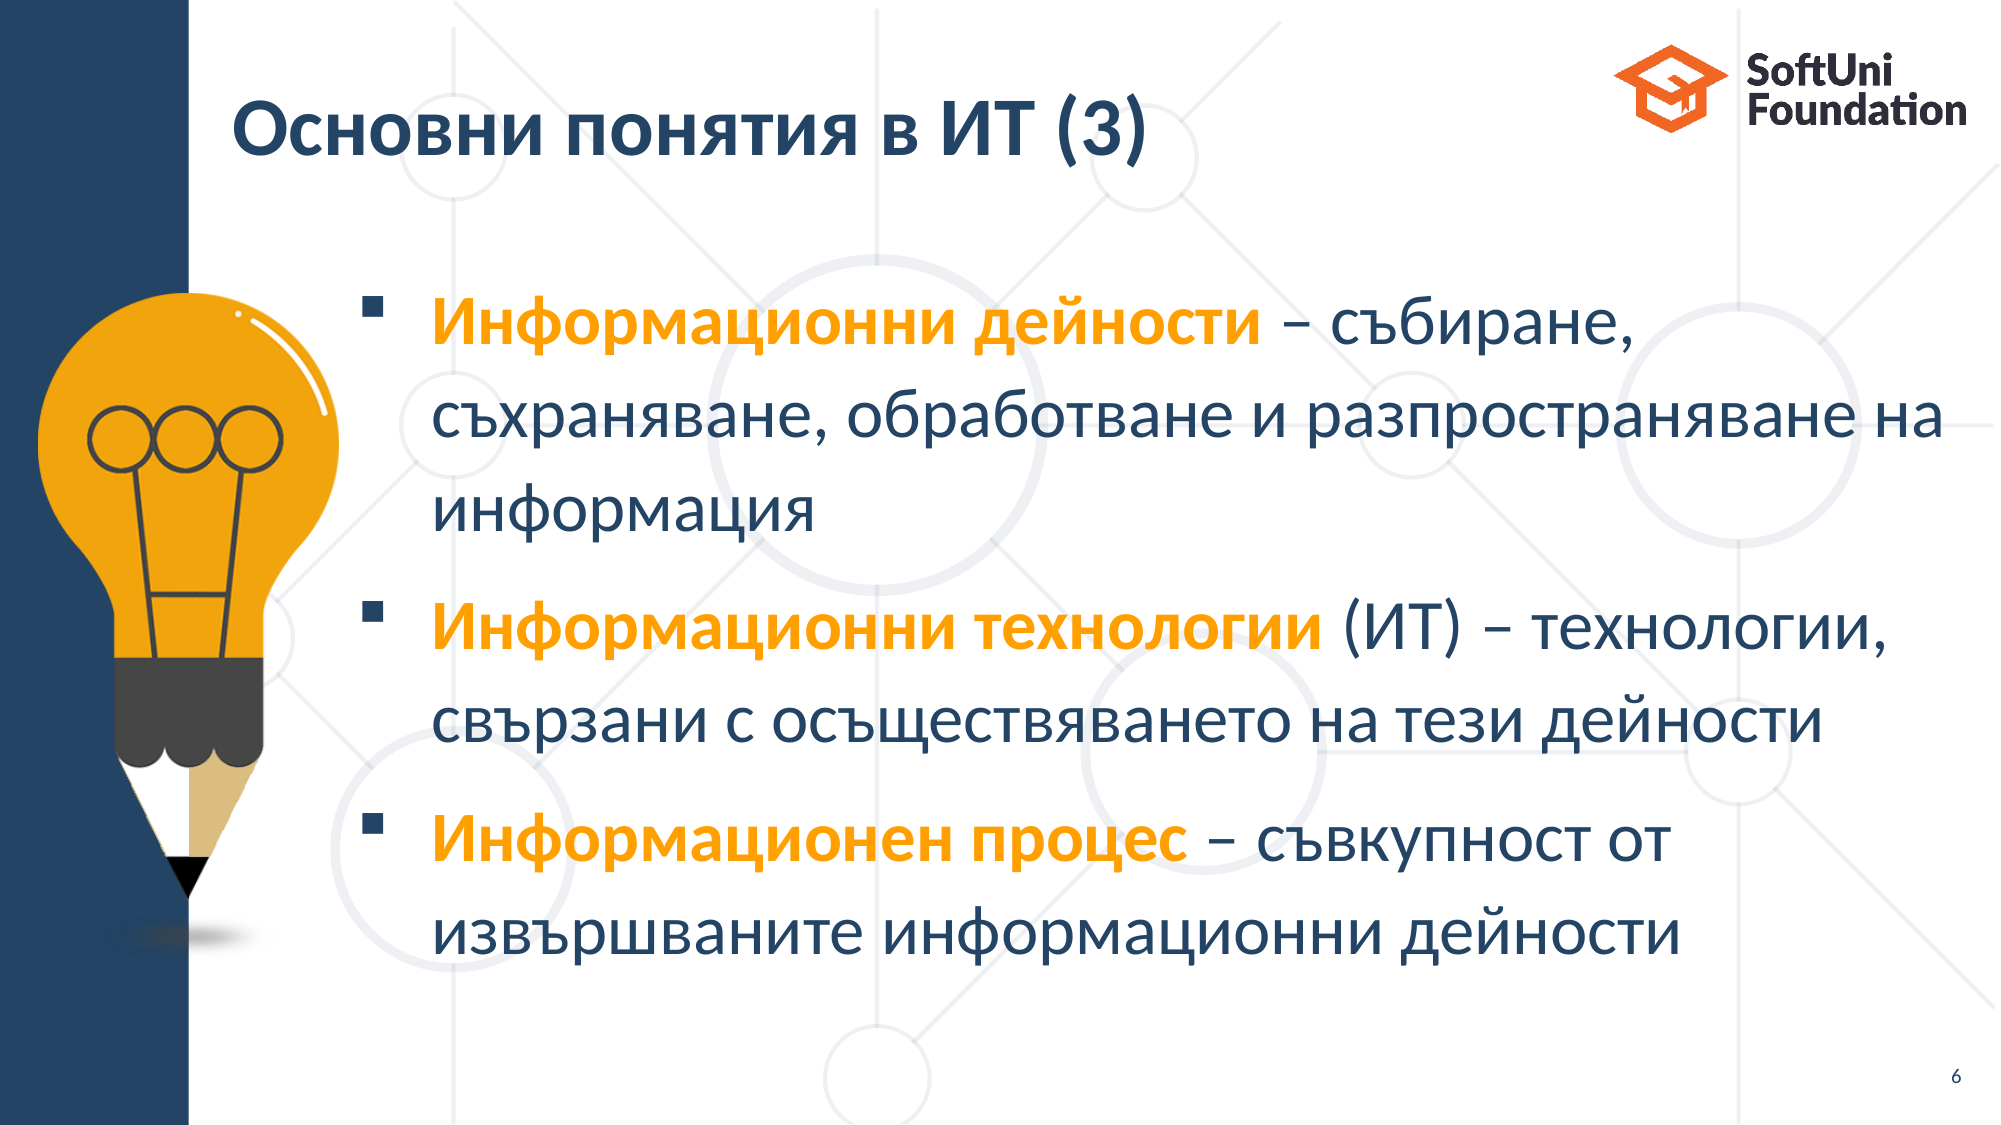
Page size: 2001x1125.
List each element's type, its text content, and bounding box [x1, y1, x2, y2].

title Основни понятия в ИТ (3) [214, 49, 1593, 195]
picture [1613, 44, 1966, 133]
list Информационни дейности – събиране, съхраняване, обработване и разпространяване на информация Информационни технологии (ИТ) – технологии, свързани с осъществяването на тези дейности Информационен процес – съвкупност от извършваните информационни дейности [338, 259, 1968, 1125]
picture [38, 293, 338, 961]
slide_number 6 [1897, 1049, 1968, 1101]
